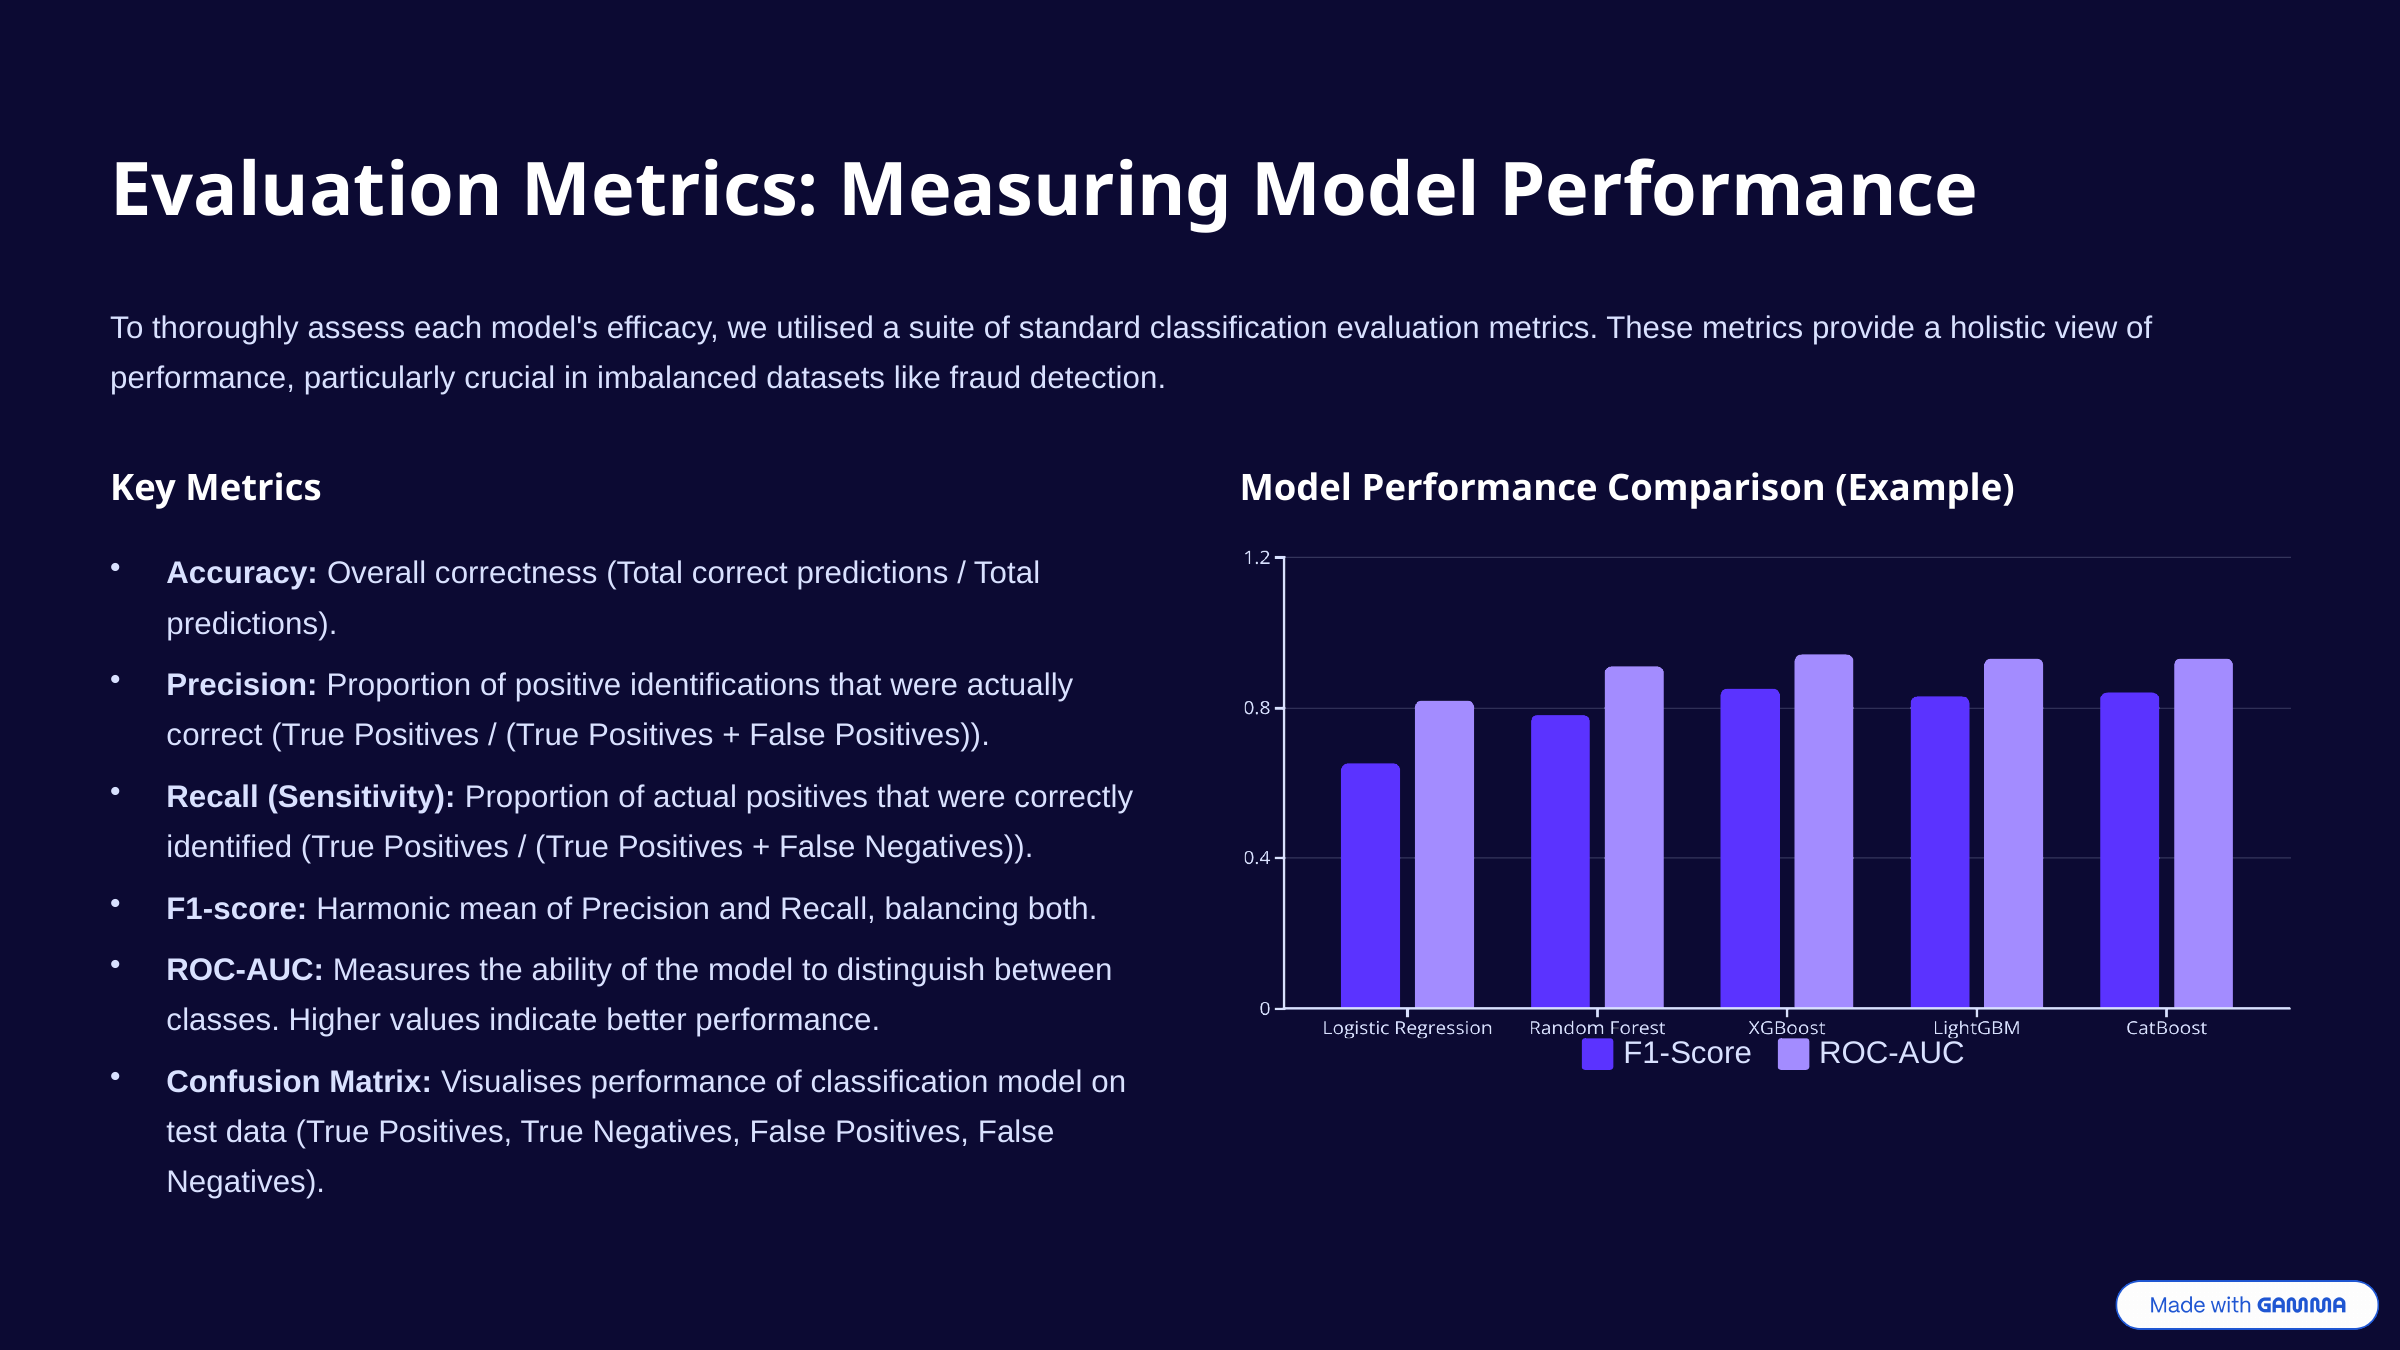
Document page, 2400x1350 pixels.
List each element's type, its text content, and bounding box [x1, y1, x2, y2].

text_box Evaluation Metrics: Measuring Model Performance [110, 138, 2175, 232]
text_box [1777, 1039, 1810, 1070]
picture [2106, 1271, 2389, 1339]
text_box [1581, 1039, 1614, 1070]
text_box Confusion Matrix: Visualises performance of classification model on test data (True Positives, True Negatives, False Positives, False Negatives). [110, 1048, 1162, 1200]
text_box ROC-AUC [1819, 1039, 1967, 1070]
text_box Recall (Sensitivity): Proportion of actual positives that were correctly identified (True Positives / (True Positives + False Negatives)). [110, 763, 1162, 865]
text_box F1-score: Harmonic mean of Precision and Recall, balancing both. [110, 875, 1162, 926]
text_box ROC-AUC: Measures the ability of the model to distinguish between classes. Higher values indicate better performance. [110, 937, 1162, 1038]
text_box Precision: Proportion of positive identifications that were actually correct (True Positives / (True Positives + False Positives)). [110, 652, 1162, 753]
text_box To thoroughly assess each model's efficacy, we utilised a suite of standard classification evaluation metrics. These metrics provide a holistic view of performance, particularly crucial in imbalanced datasets like fraud detection. [110, 294, 2290, 396]
text_box Accuracy: Overall correctness (Total correct predictions / Total predictions). [110, 540, 1162, 641]
text_box F1-Score [1623, 1039, 1753, 1070]
text_box Model Performance Comparison (Example) [1239, 462, 2126, 509]
picture [1239, 544, 2291, 1039]
text_box Key Metrics [110, 462, 481, 509]
